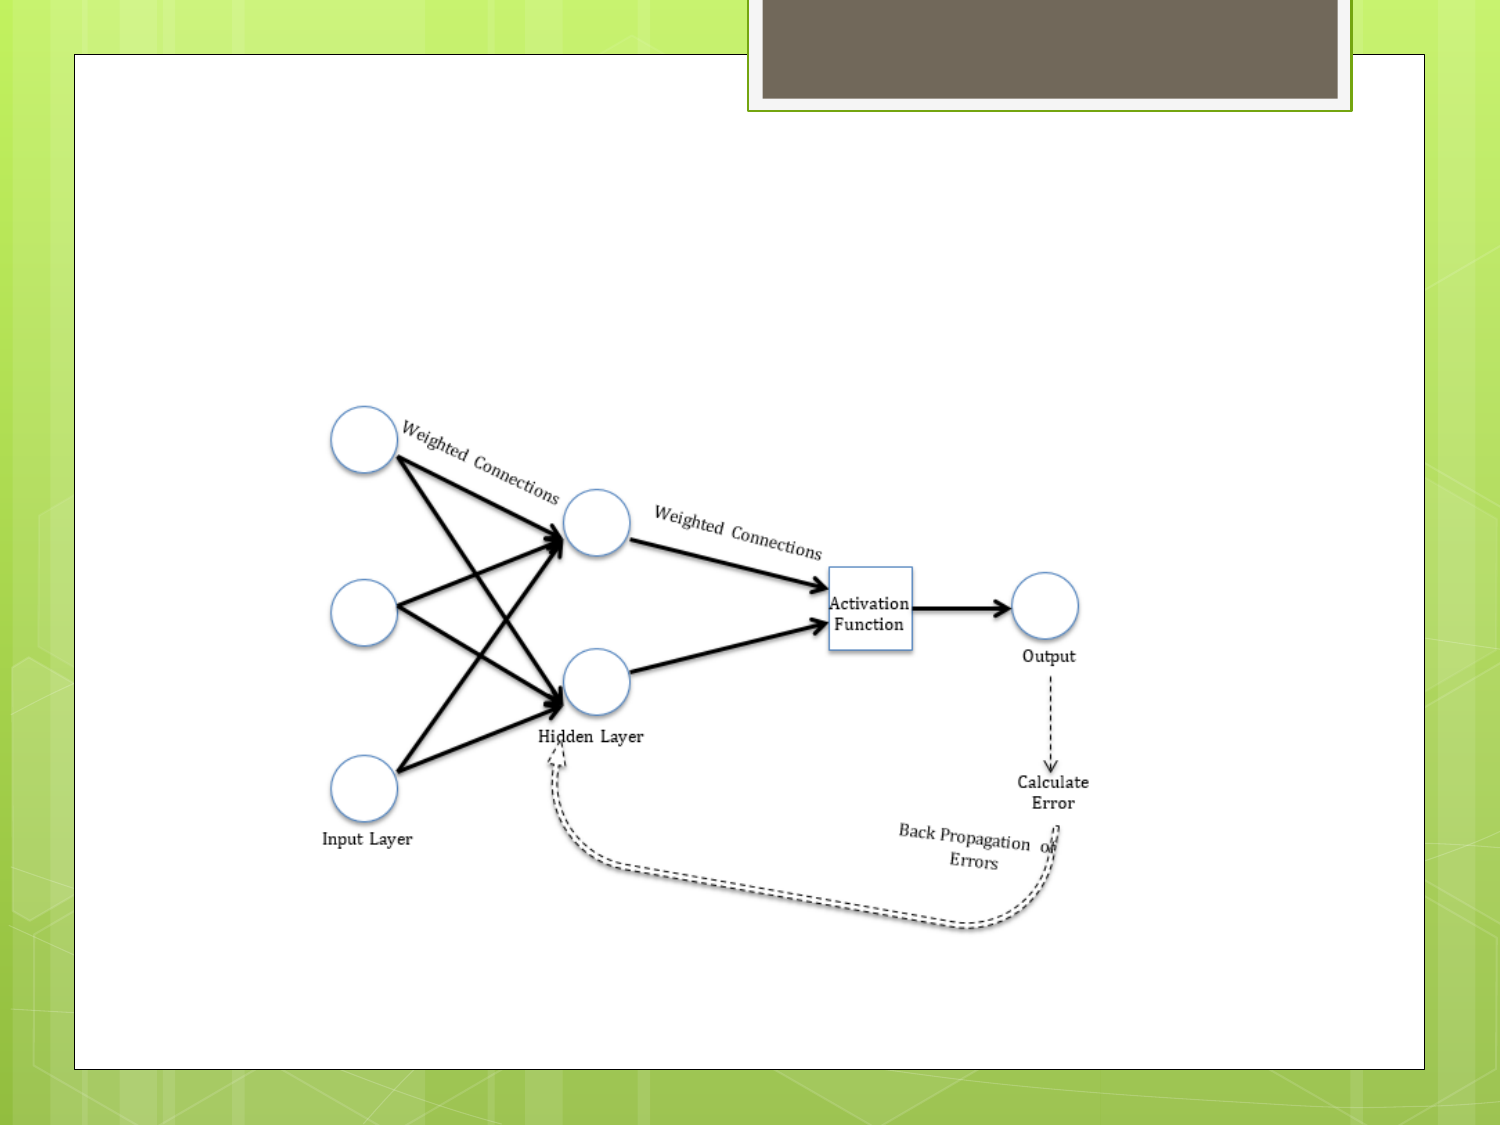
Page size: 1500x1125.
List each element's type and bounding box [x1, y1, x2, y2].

list [288, 380, 1166, 957]
